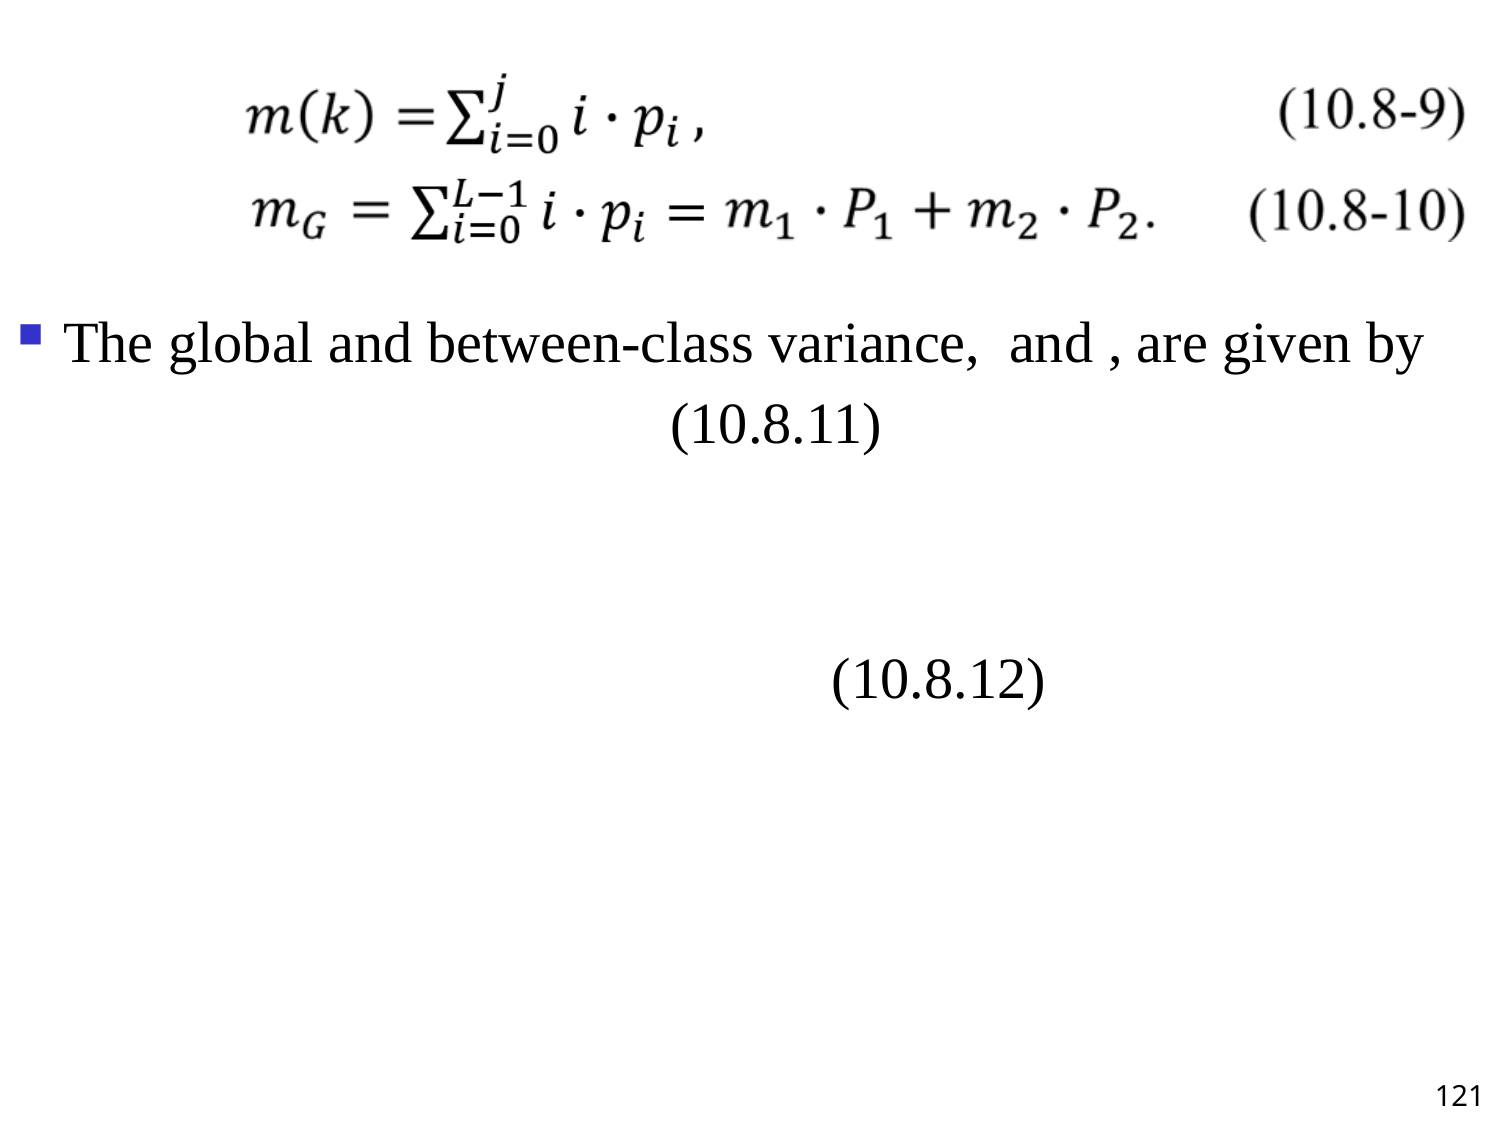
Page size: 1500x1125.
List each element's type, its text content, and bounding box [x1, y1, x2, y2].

slide_number 121 [1234, 1082, 1500, 1125]
picture [1243, 176, 1469, 242]
picture [1264, 75, 1469, 148]
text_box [218, 67, 1169, 251]
